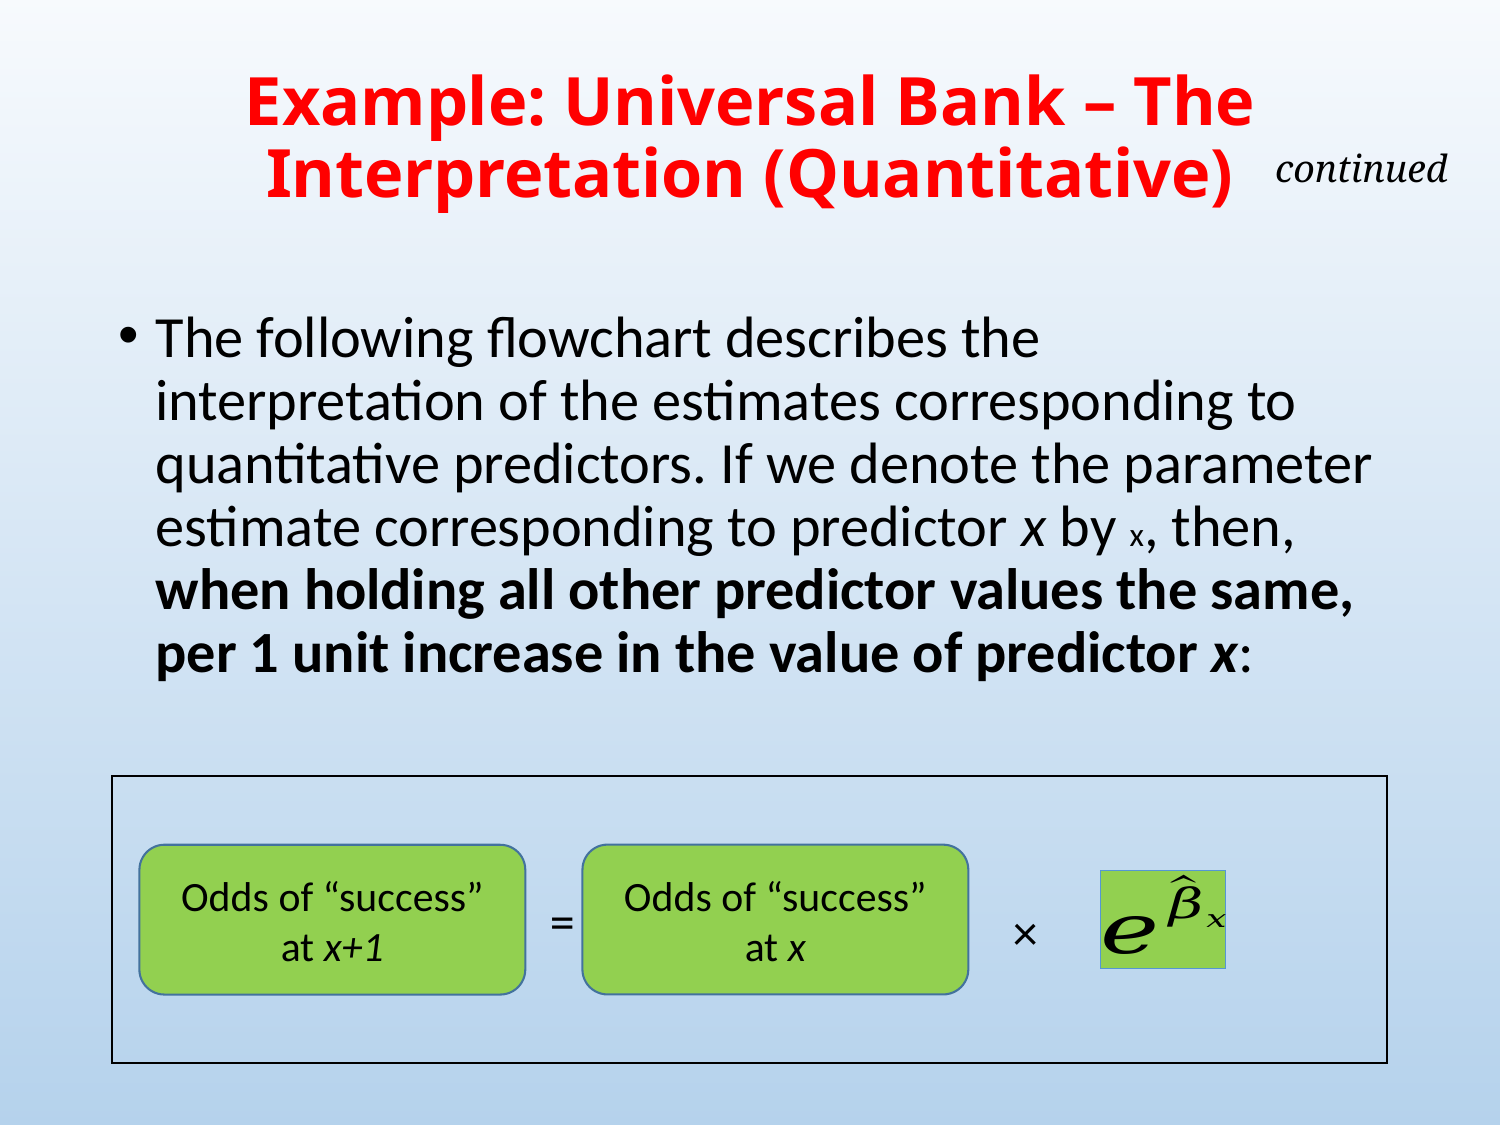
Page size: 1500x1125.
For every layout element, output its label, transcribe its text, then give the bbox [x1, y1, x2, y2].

title Example: Universal Bank – The Interpretation (Quantitative) [103, 59, 1397, 221]
text_box [111, 775, 1388, 1064]
text_box continued [1260, 137, 1463, 198]
